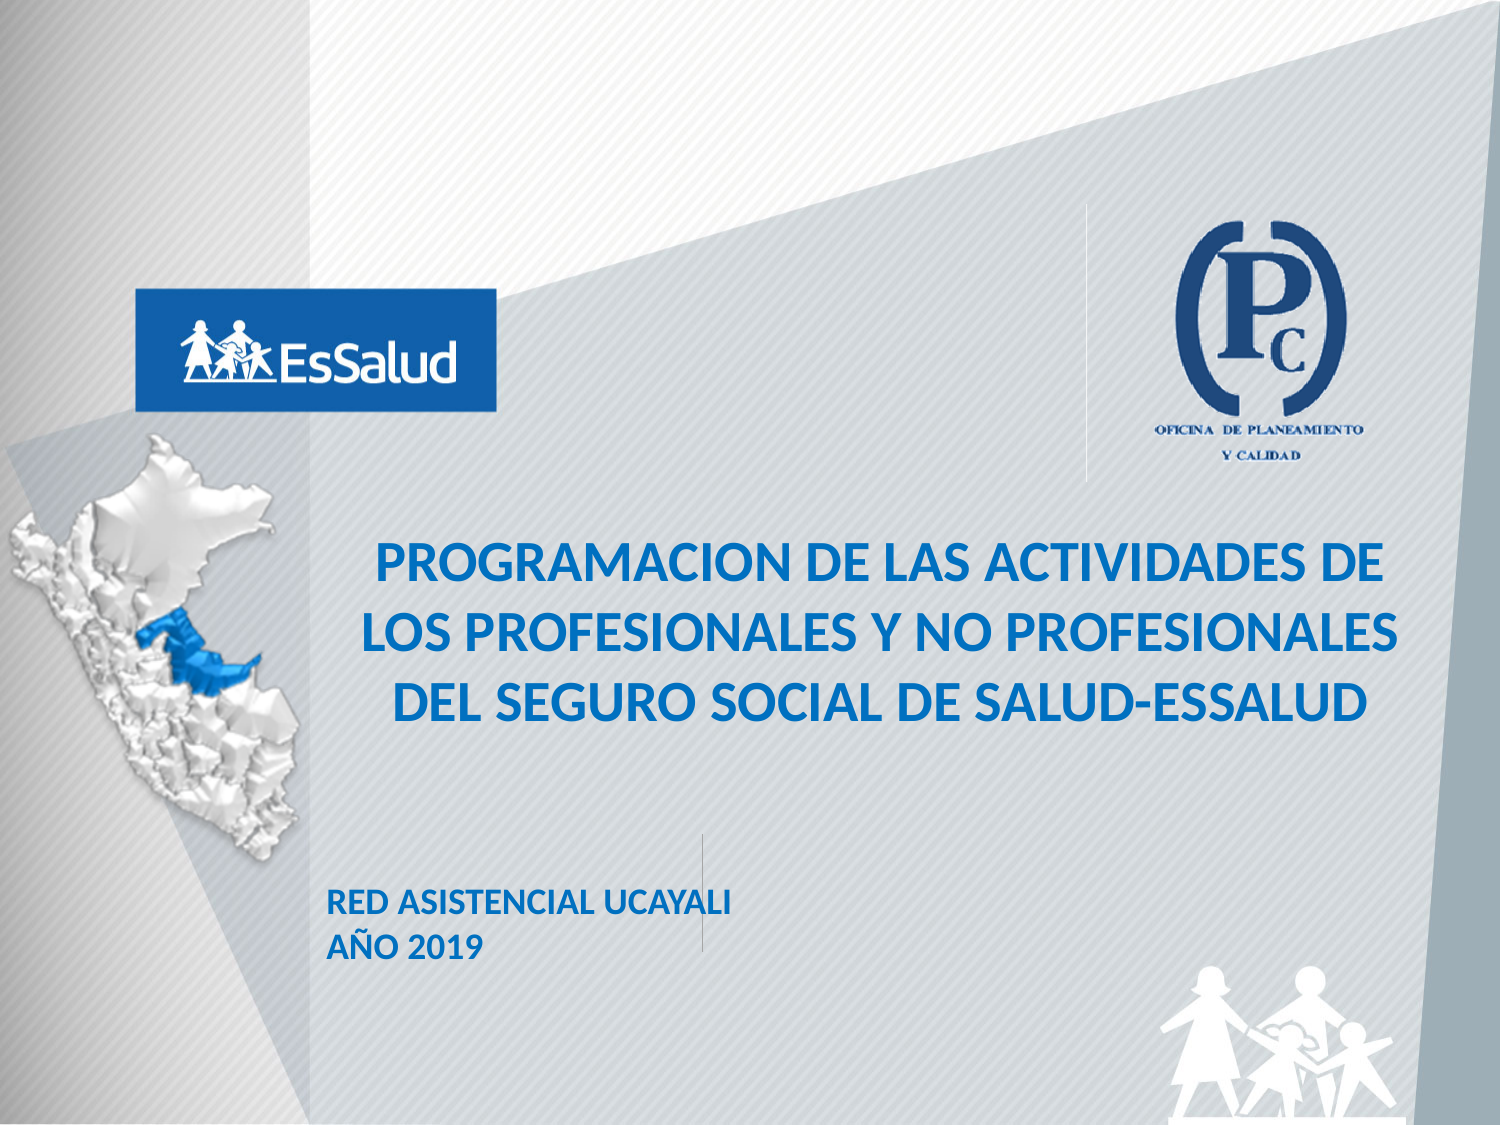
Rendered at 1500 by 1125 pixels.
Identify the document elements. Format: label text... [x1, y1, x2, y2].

text_box PROGRAMACION DE LAS ACTIVIDADES DE LOS PROFESIONALES Y NO PROFESIONALES DEL SEGURO SOCIAL DE SALUD-ESSALUD [335, 515, 1425, 740]
text_box RED ASISTENCIAL UCAYALI AÑO 2019 [311, 869, 1062, 975]
picture [0, 0, 1500, 1125]
